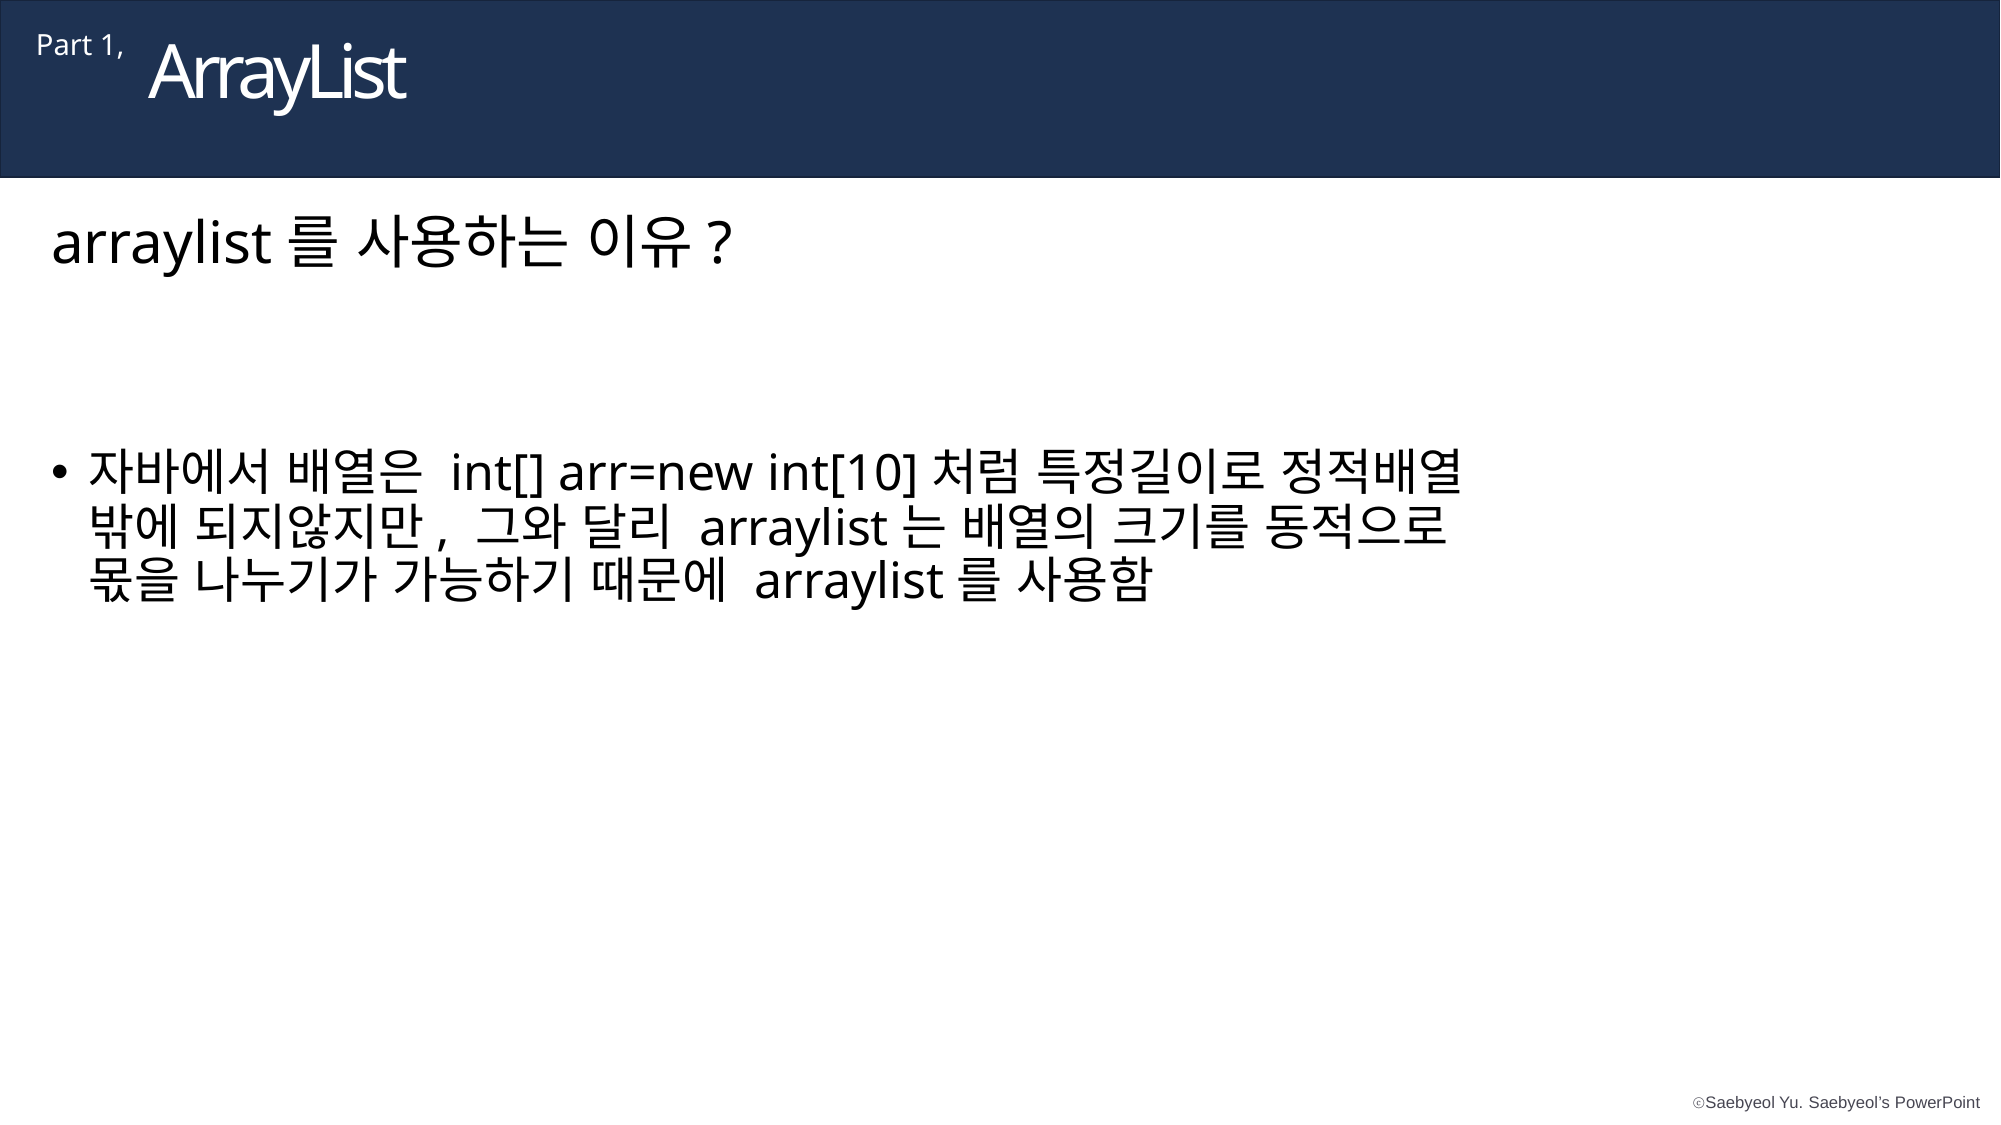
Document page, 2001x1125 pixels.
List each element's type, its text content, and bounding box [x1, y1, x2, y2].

text_box 자바에서 배열은 int[] arr=new int[10]처럼 특정길이로 정적배열 밖에 되지않지만, 그와 달리 arraylist는 배열의 크기를 동적으로 몫을 나누기가 가능하기 때문에 arraylist를 사용함 [36, 440, 1511, 899]
text_box [0, 0, 2000, 178]
text_box ArrayList [133, 16, 424, 122]
text_box Part 1, [21, 19, 147, 69]
text_box arraylist를 사용하는 이유? [36, 200, 1126, 288]
